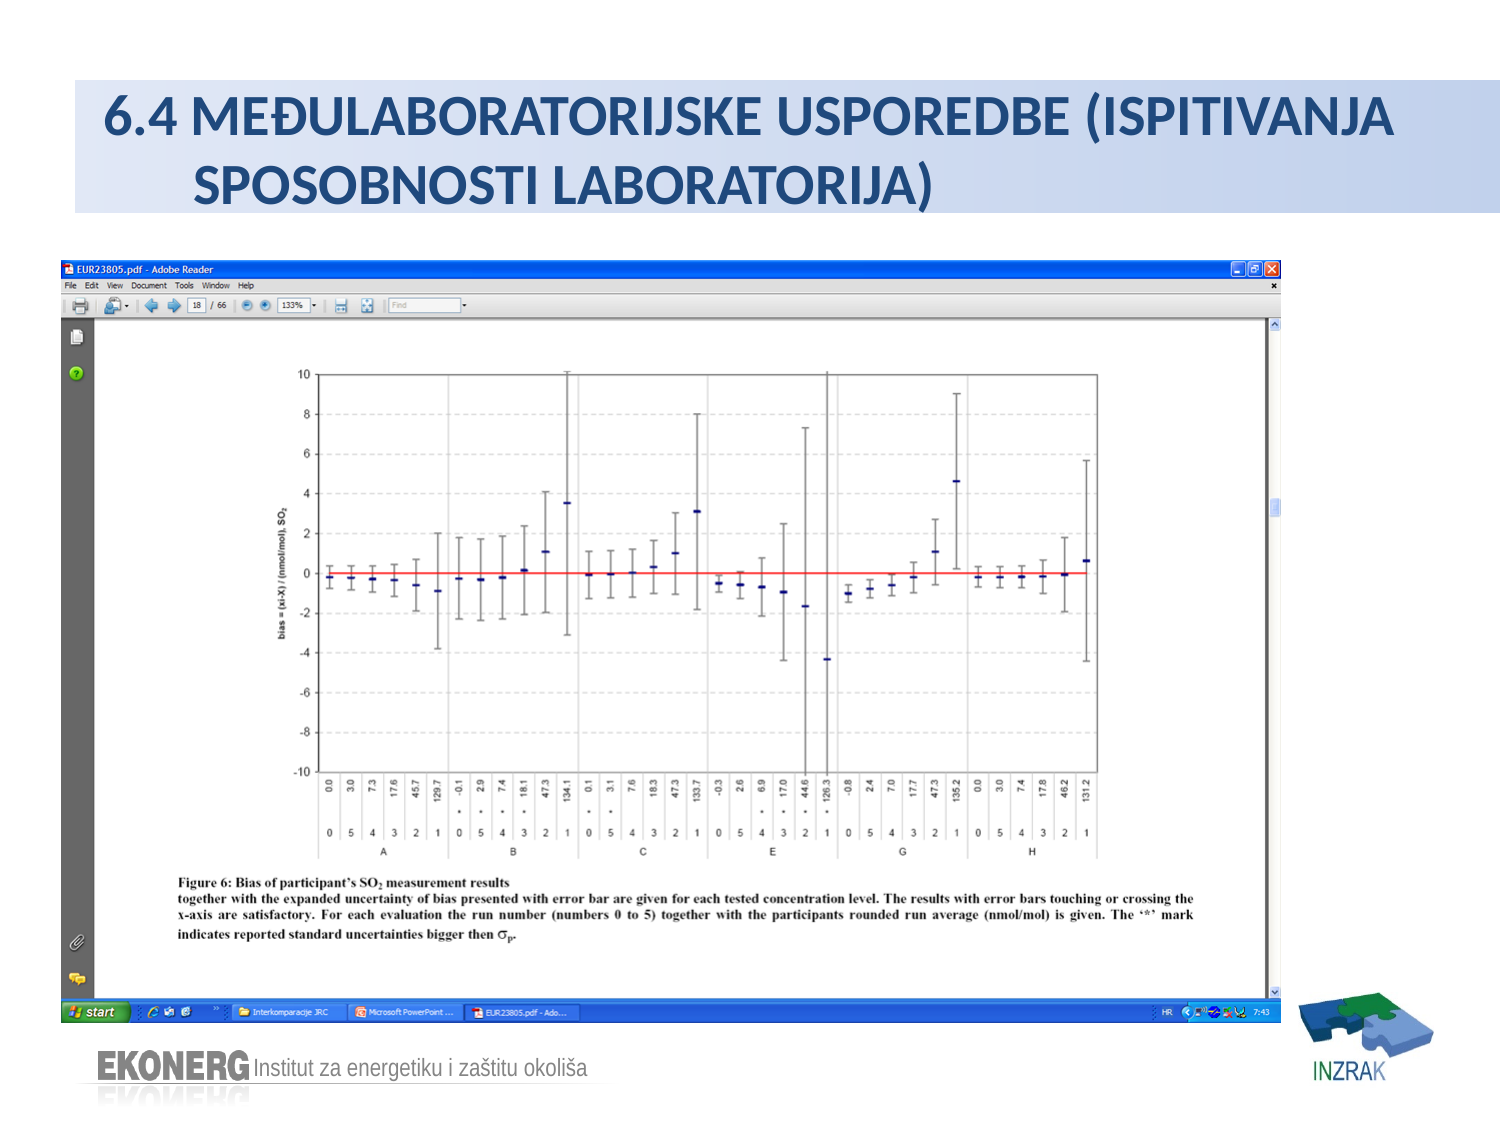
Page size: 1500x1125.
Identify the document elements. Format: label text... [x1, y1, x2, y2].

title 6.4 MEĐULABORATORIJSKE USPOREDBE (ISPITIVANJA SPOSOBNOSTI LABORATORIJA) [75, 80, 1500, 213]
picture [61, 259, 1281, 1023]
picture [1298, 992, 1434, 1088]
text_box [61, 1038, 636, 1112]
